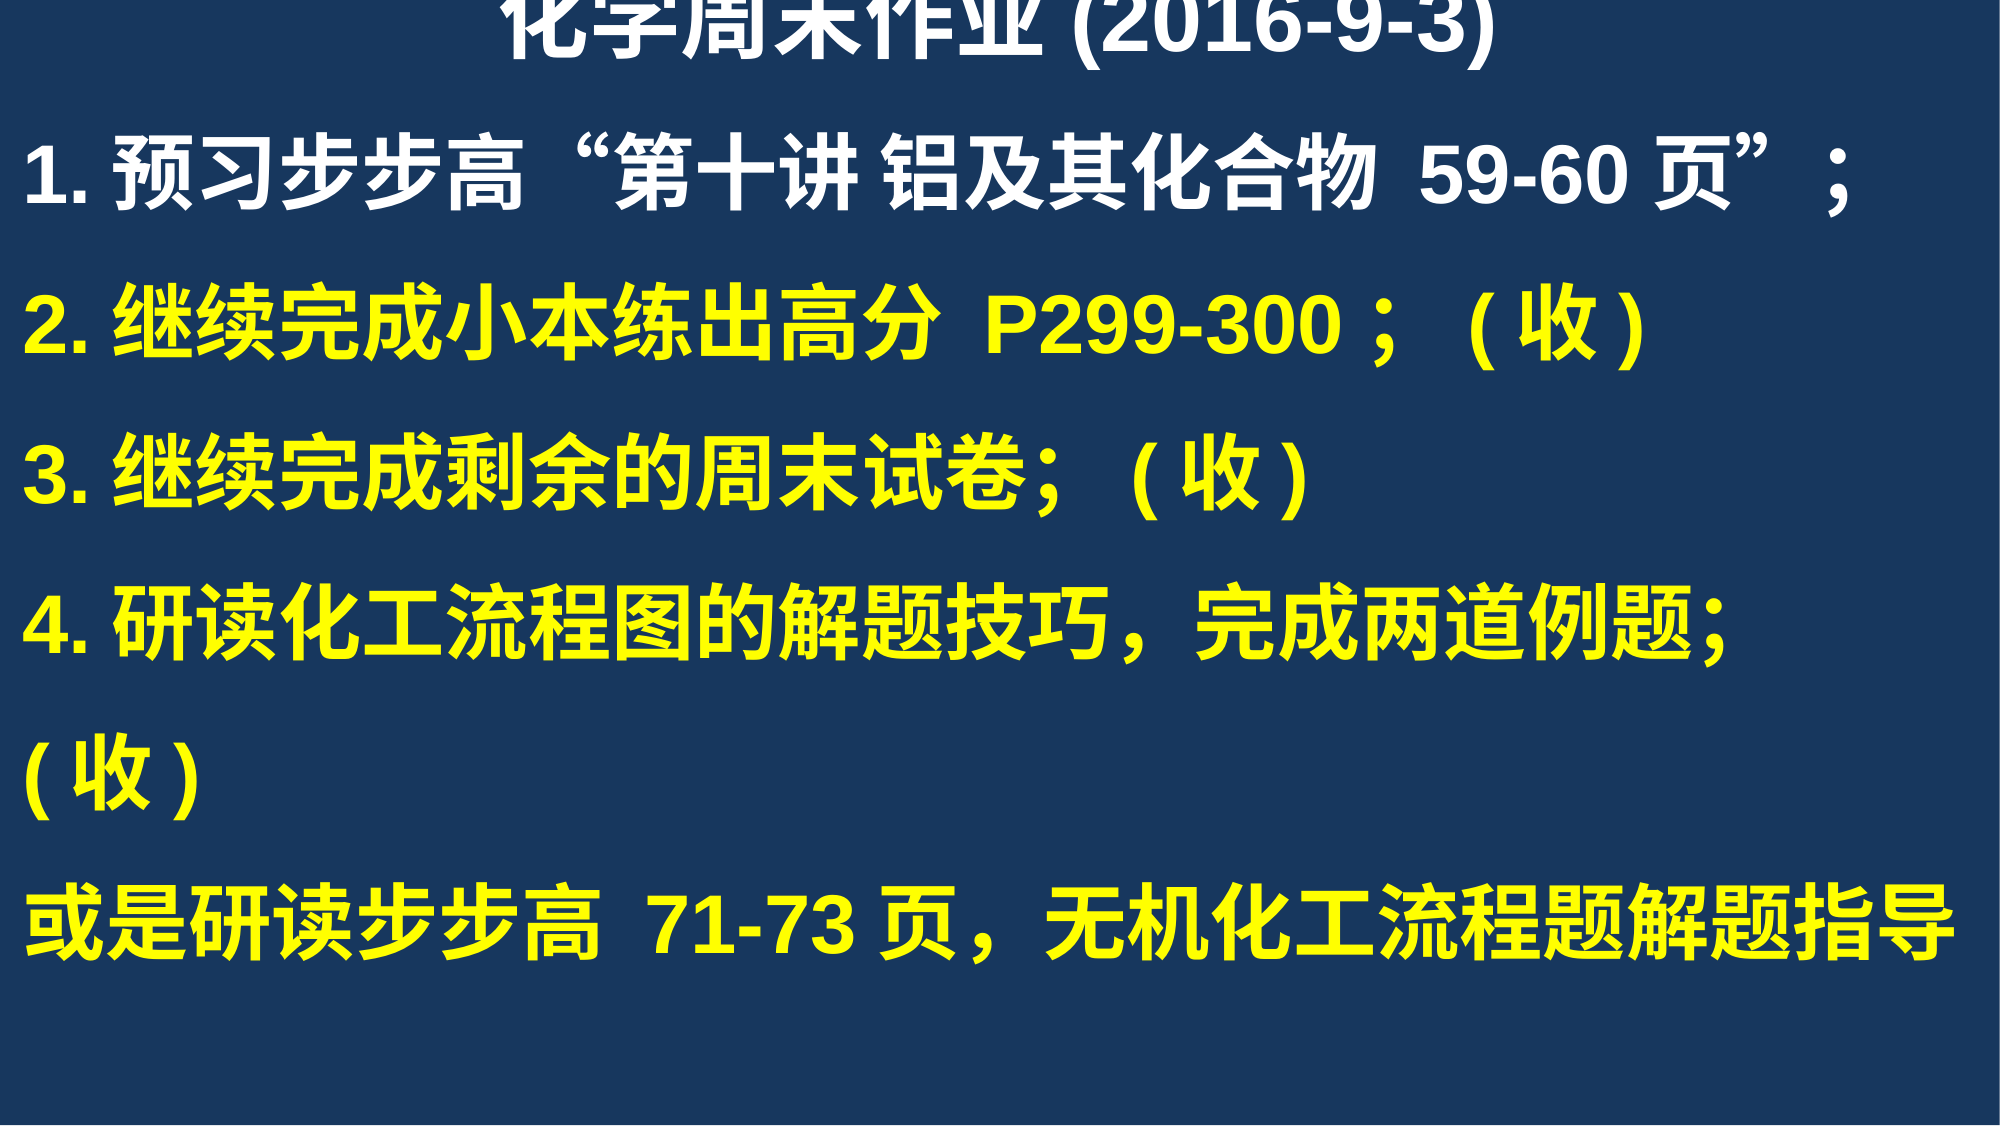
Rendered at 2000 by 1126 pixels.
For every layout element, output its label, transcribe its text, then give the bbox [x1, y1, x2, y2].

text_box 化学周末作业(2016-9-3) 1.预习步步高“第十讲 铝及其化合物 59-60页”； 2.继续完成小本练出高分 P299-300；(收) 3.继续完成剩余的周末试卷；(收) 4.研读化工流程图的解题技巧，完成两道例题；(收) 或是研读步步高 71-73页，无机化工流程题解题指导 [7, 0, 1988, 1126]
